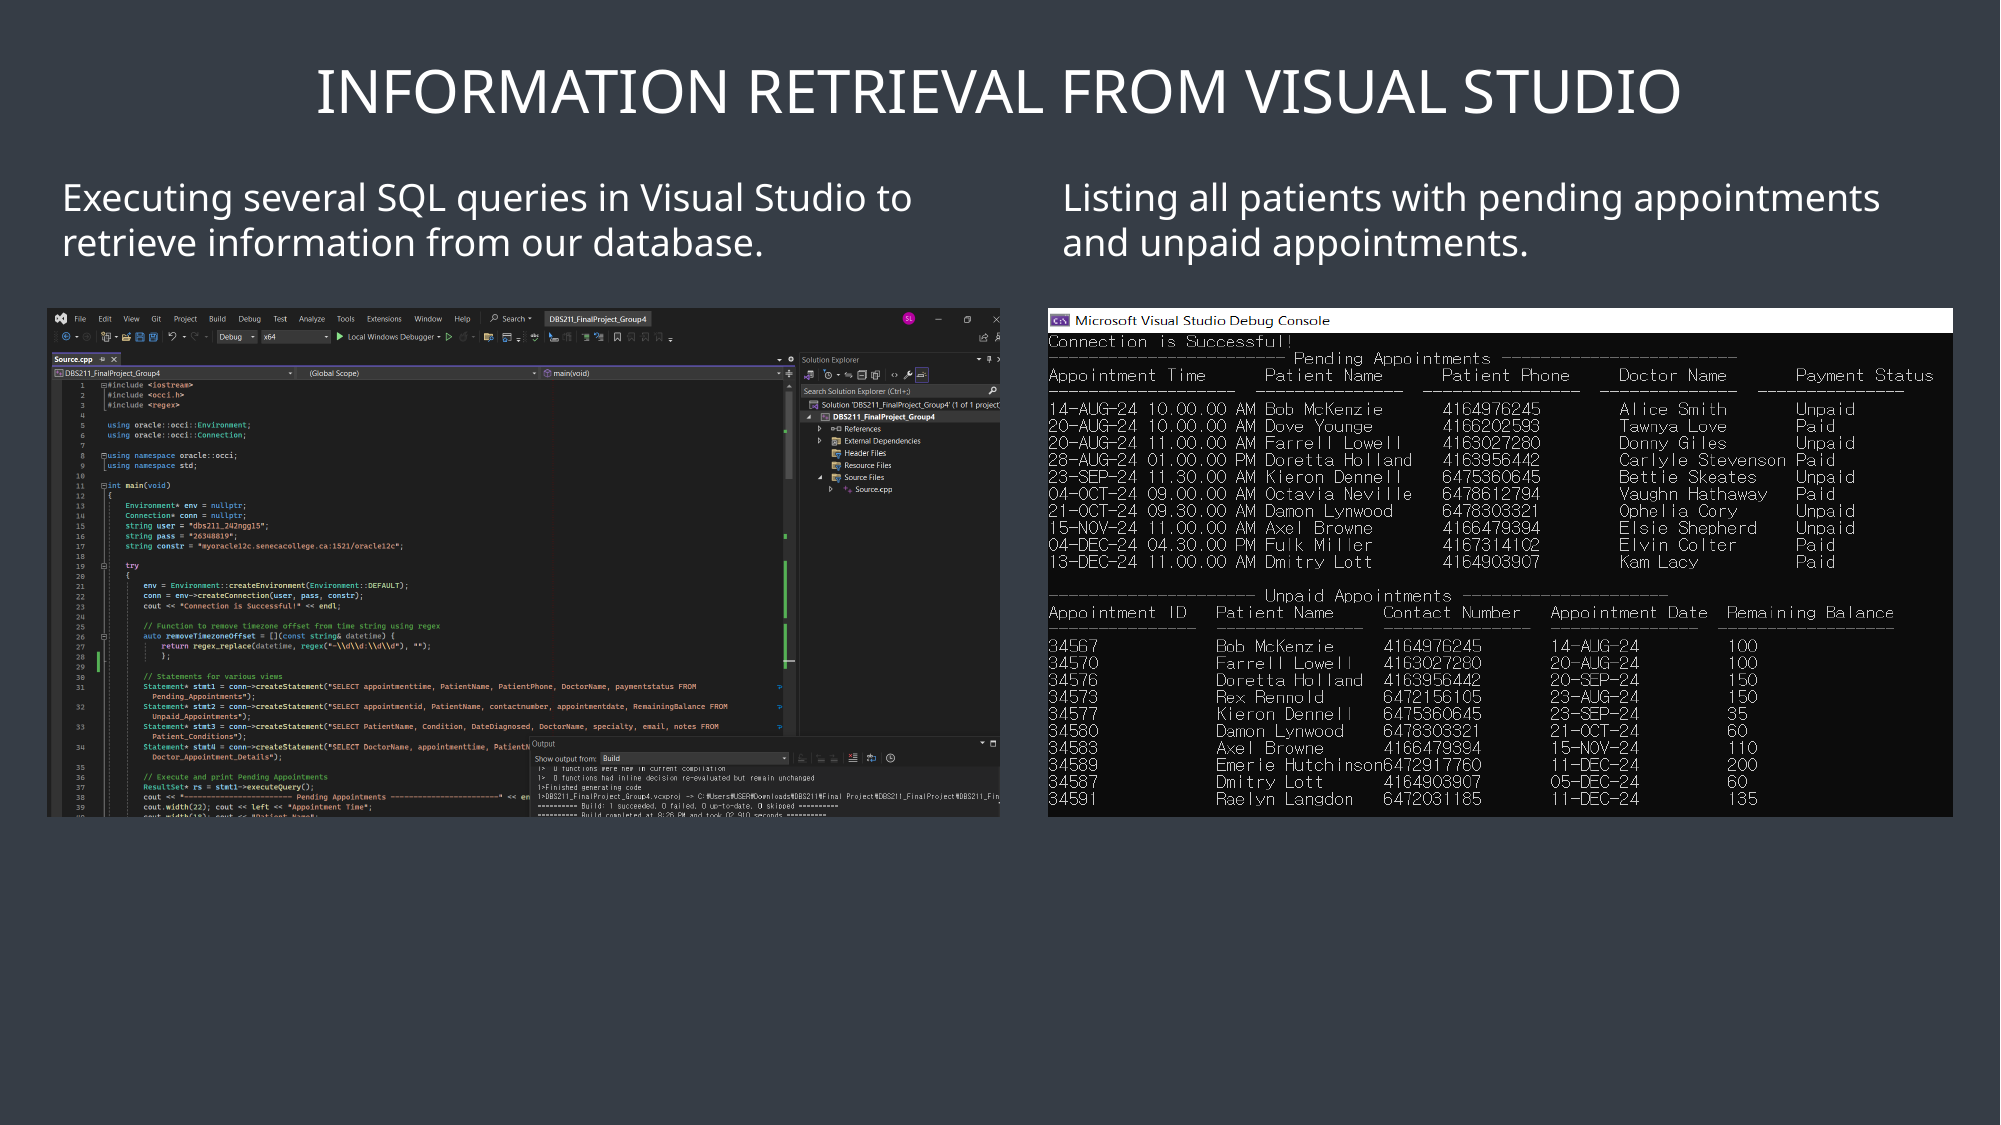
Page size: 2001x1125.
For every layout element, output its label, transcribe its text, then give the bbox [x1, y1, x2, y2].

title Information Retrieval from Visual Studio [204, 13, 1796, 135]
picture [46, 308, 1000, 817]
text_box Listing all patients with pending appointments and unpaid appointments. [1047, 166, 1953, 272]
text_box Executing several SQL queries in Visual Studio to retrieve information from our database. [47, 166, 1000, 272]
picture [1047, 308, 1954, 817]
